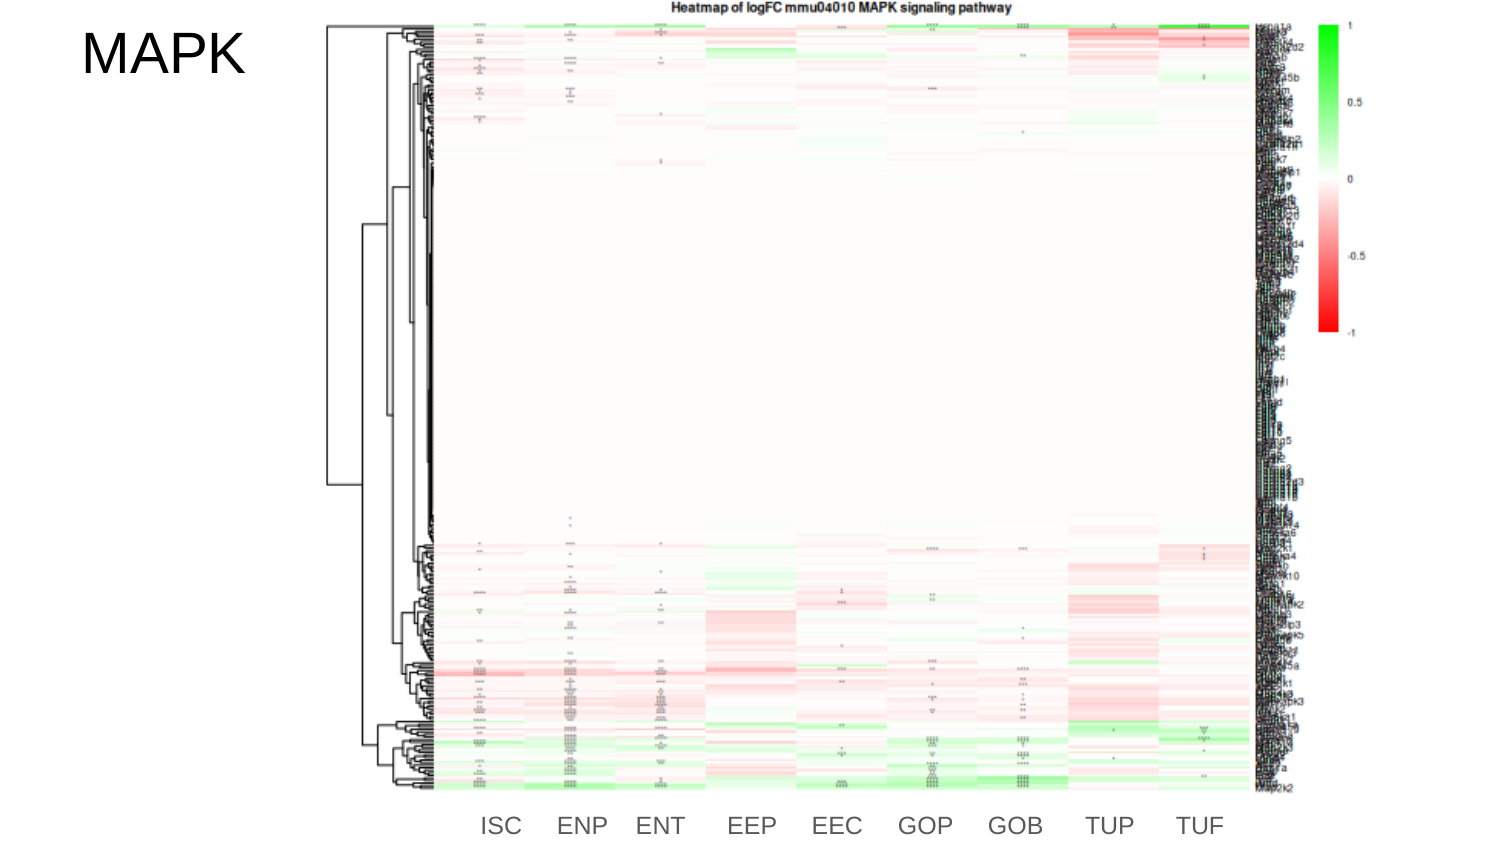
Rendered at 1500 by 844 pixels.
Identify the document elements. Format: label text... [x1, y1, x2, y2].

picture [322, 0, 1368, 844]
title MAPK [0, 0, 320, 232]
